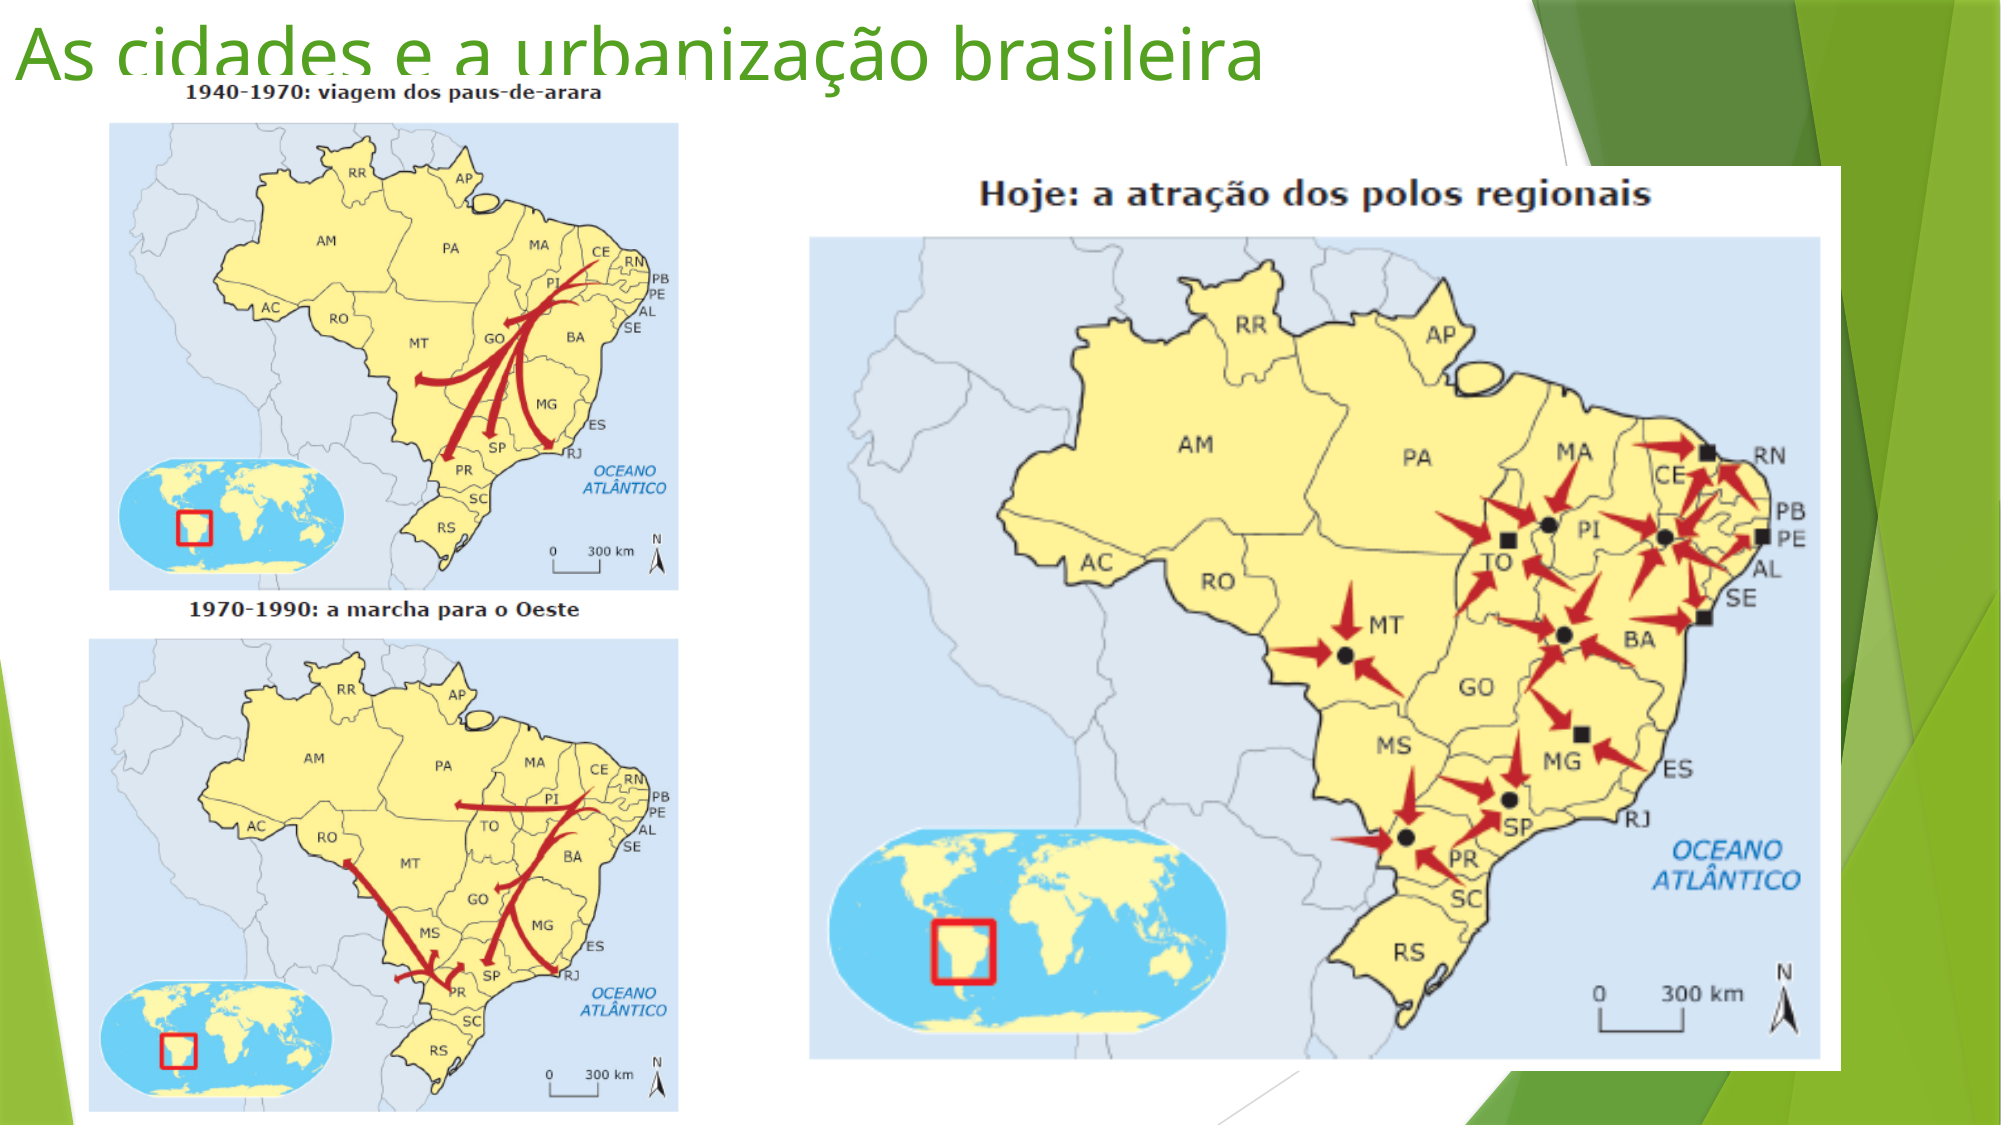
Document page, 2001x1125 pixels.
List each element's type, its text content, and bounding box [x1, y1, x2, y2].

picture [789, 166, 1842, 1071]
picture [76, 74, 685, 1125]
title As cidades e a urbanização brasileira [0, 0, 1414, 103]
